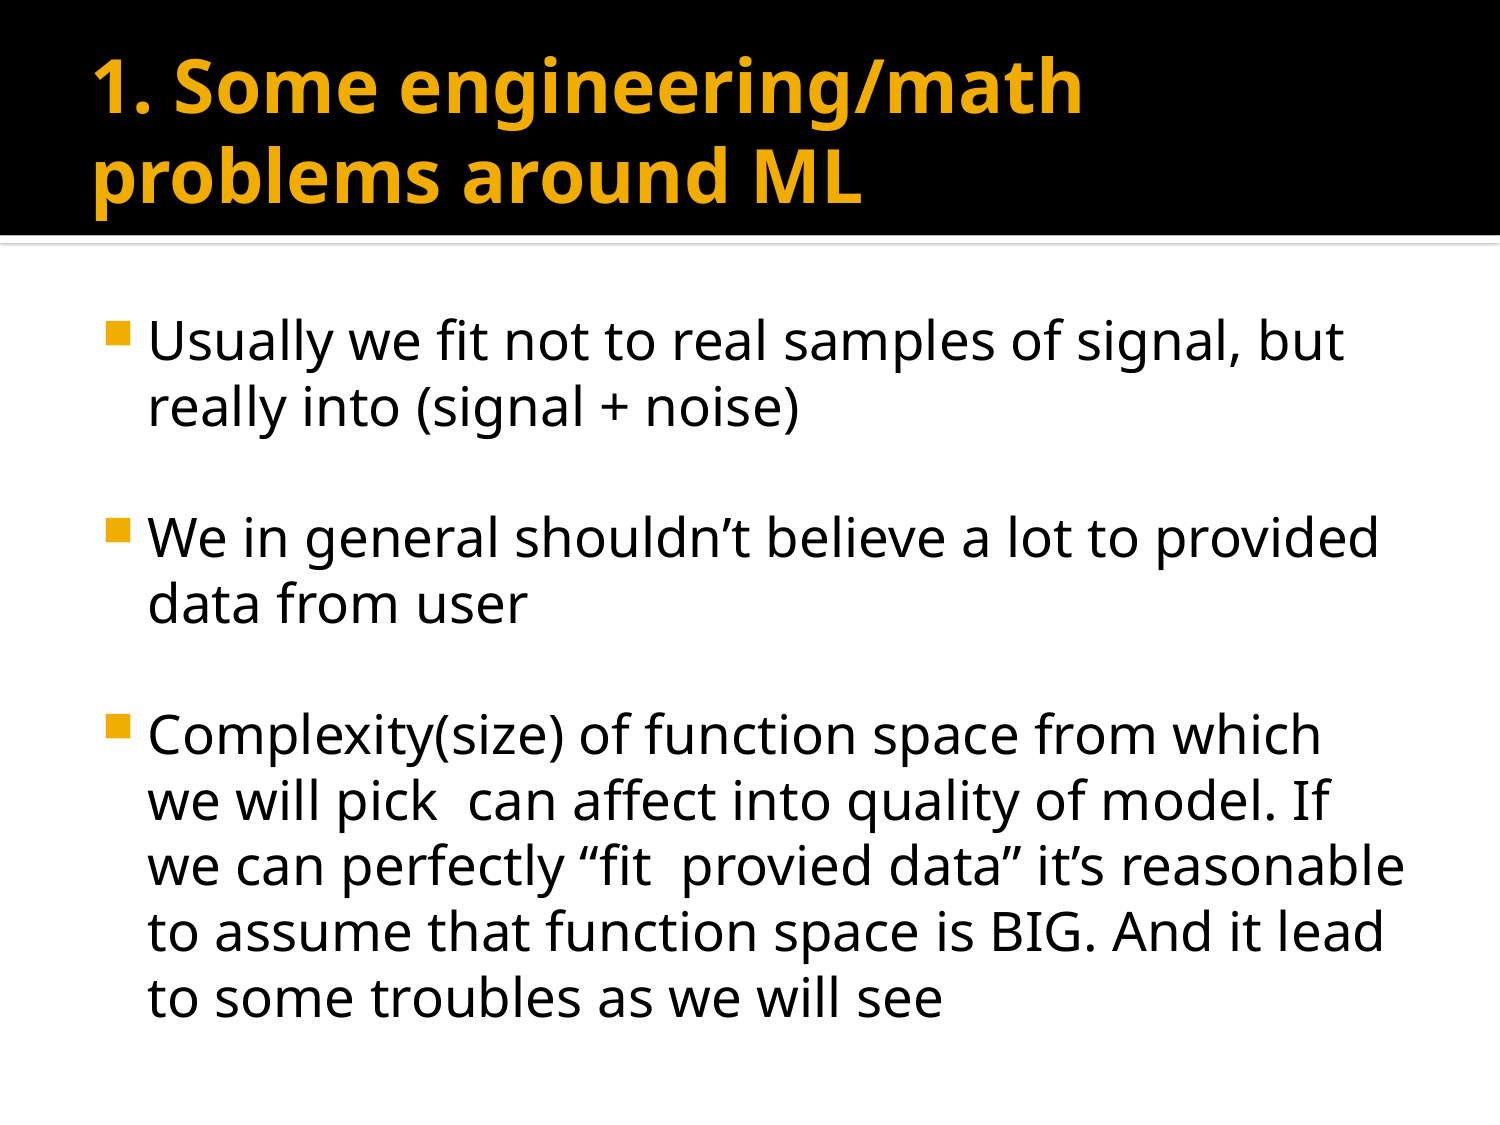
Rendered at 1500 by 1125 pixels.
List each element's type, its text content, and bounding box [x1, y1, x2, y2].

title 1. Some engineering/math problems around ML [75, 25, 1425, 231]
